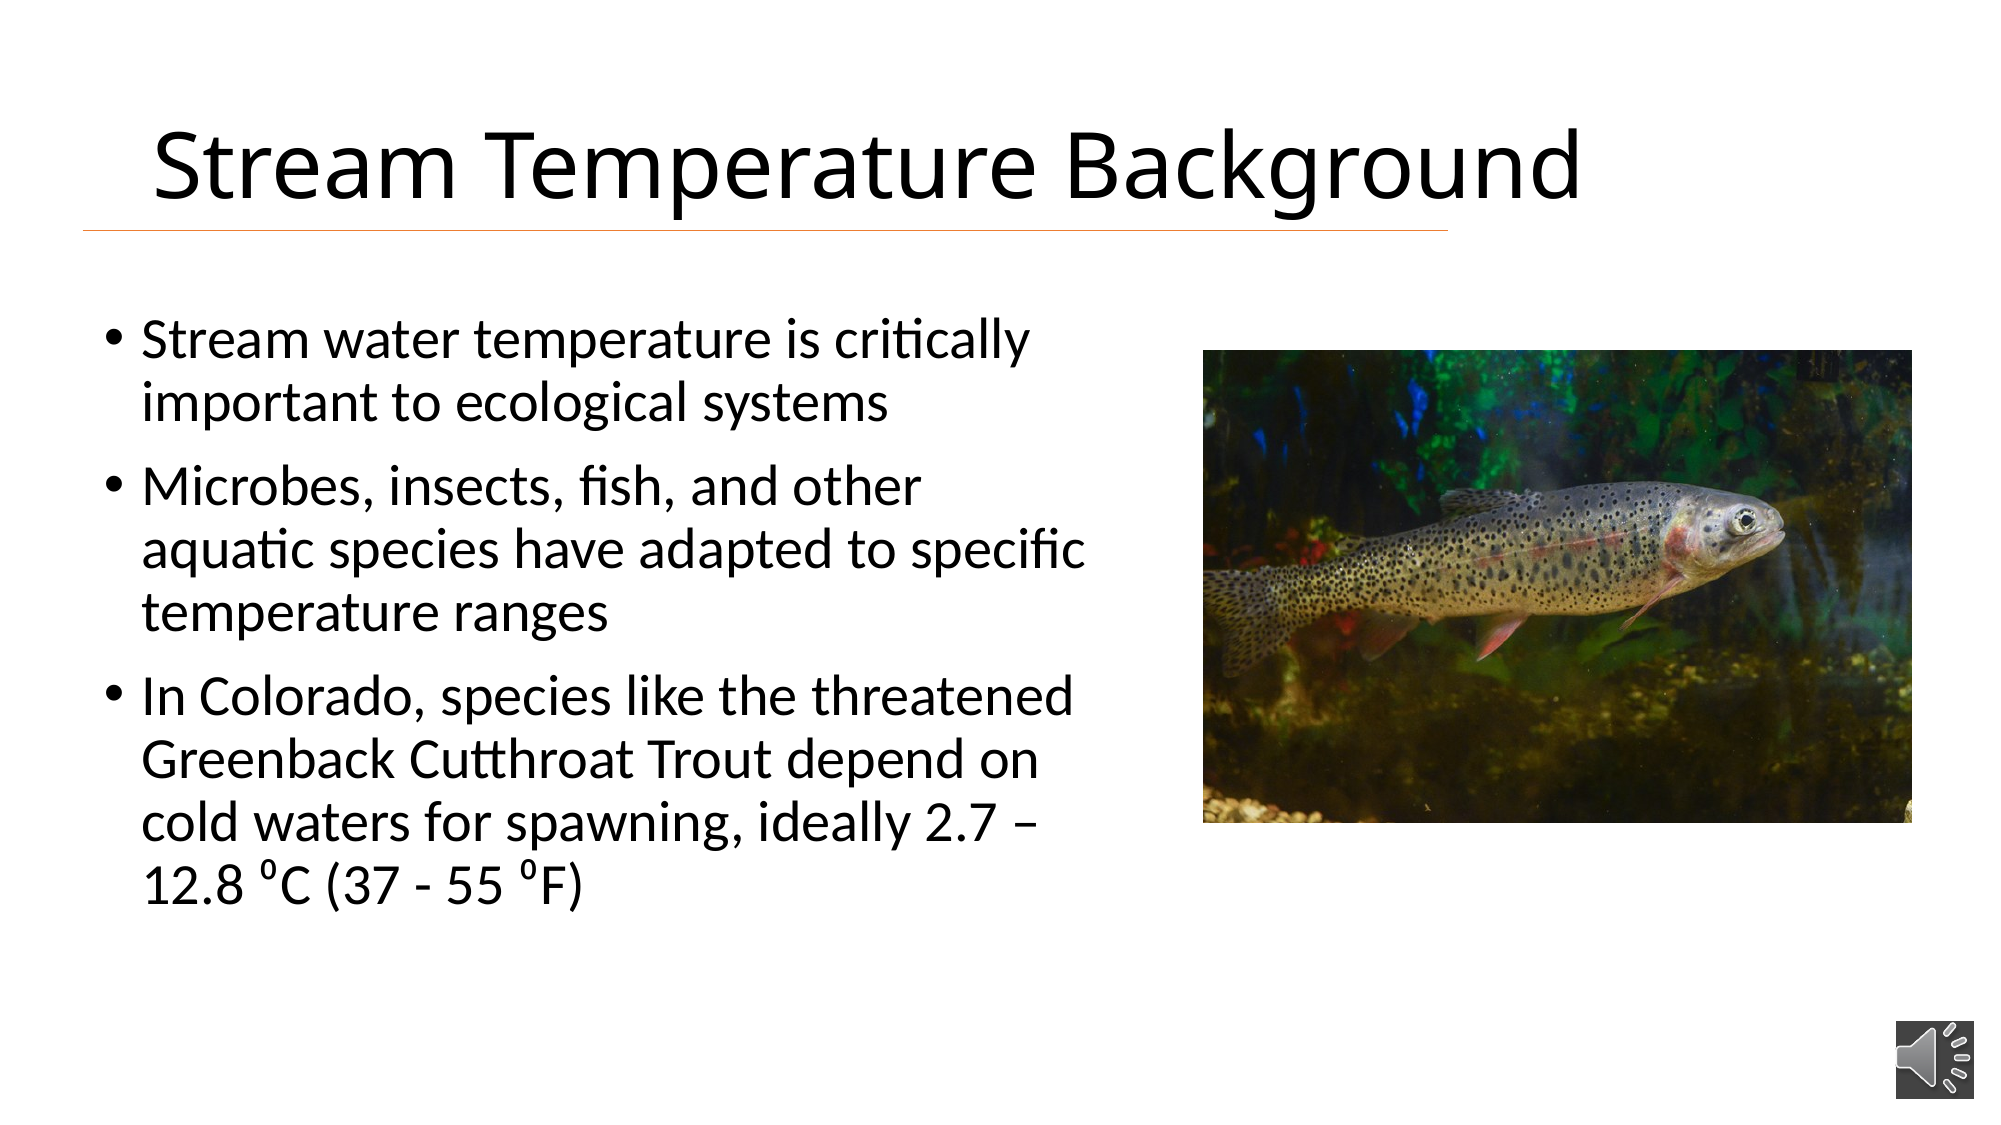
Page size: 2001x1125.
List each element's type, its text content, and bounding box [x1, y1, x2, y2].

picture [1203, 350, 1912, 823]
list Stream water temperature is critically important to ecological systems Microbes, insects, fish, and other aquatic species have adapted to specific temperature ranges In Colorado, species like the threatened Greenback Cutthroat Trout depend on cold waters for spawning, ideally 2.7 – 12.8 ⁰C (37 - 55 ⁰F) [88, 300, 1114, 1015]
picture [1894, 1019, 1975, 1100]
title Stream Temperature Background [137, 59, 1863, 278]
